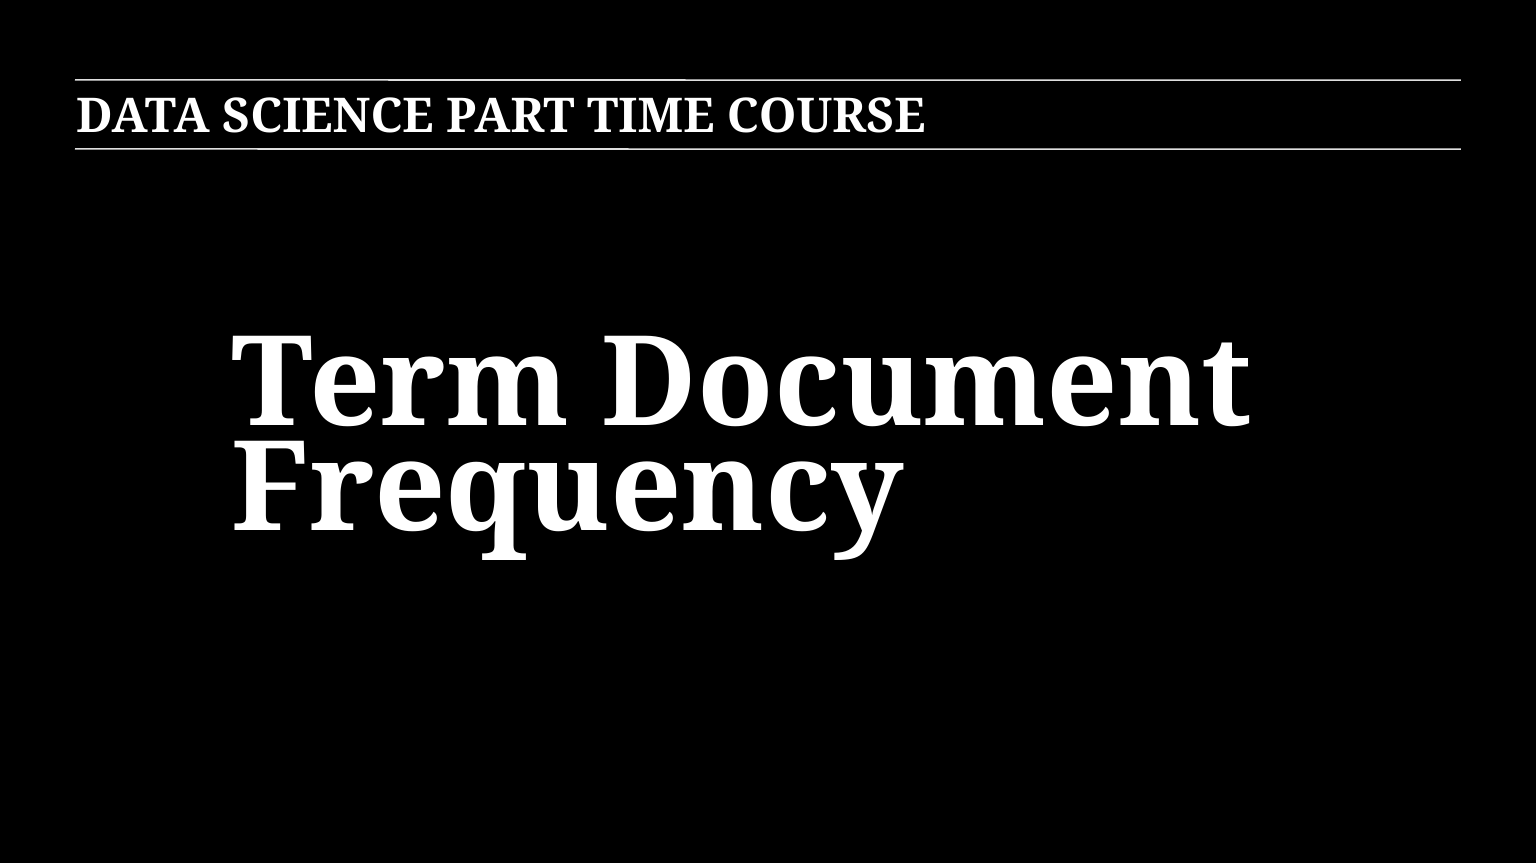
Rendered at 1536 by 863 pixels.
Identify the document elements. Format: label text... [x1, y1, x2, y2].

title Term Document Frequency [220, 177, 1476, 717]
list DATA SCIENCE PART TIME COURSE [60, 80, 1112, 184]
